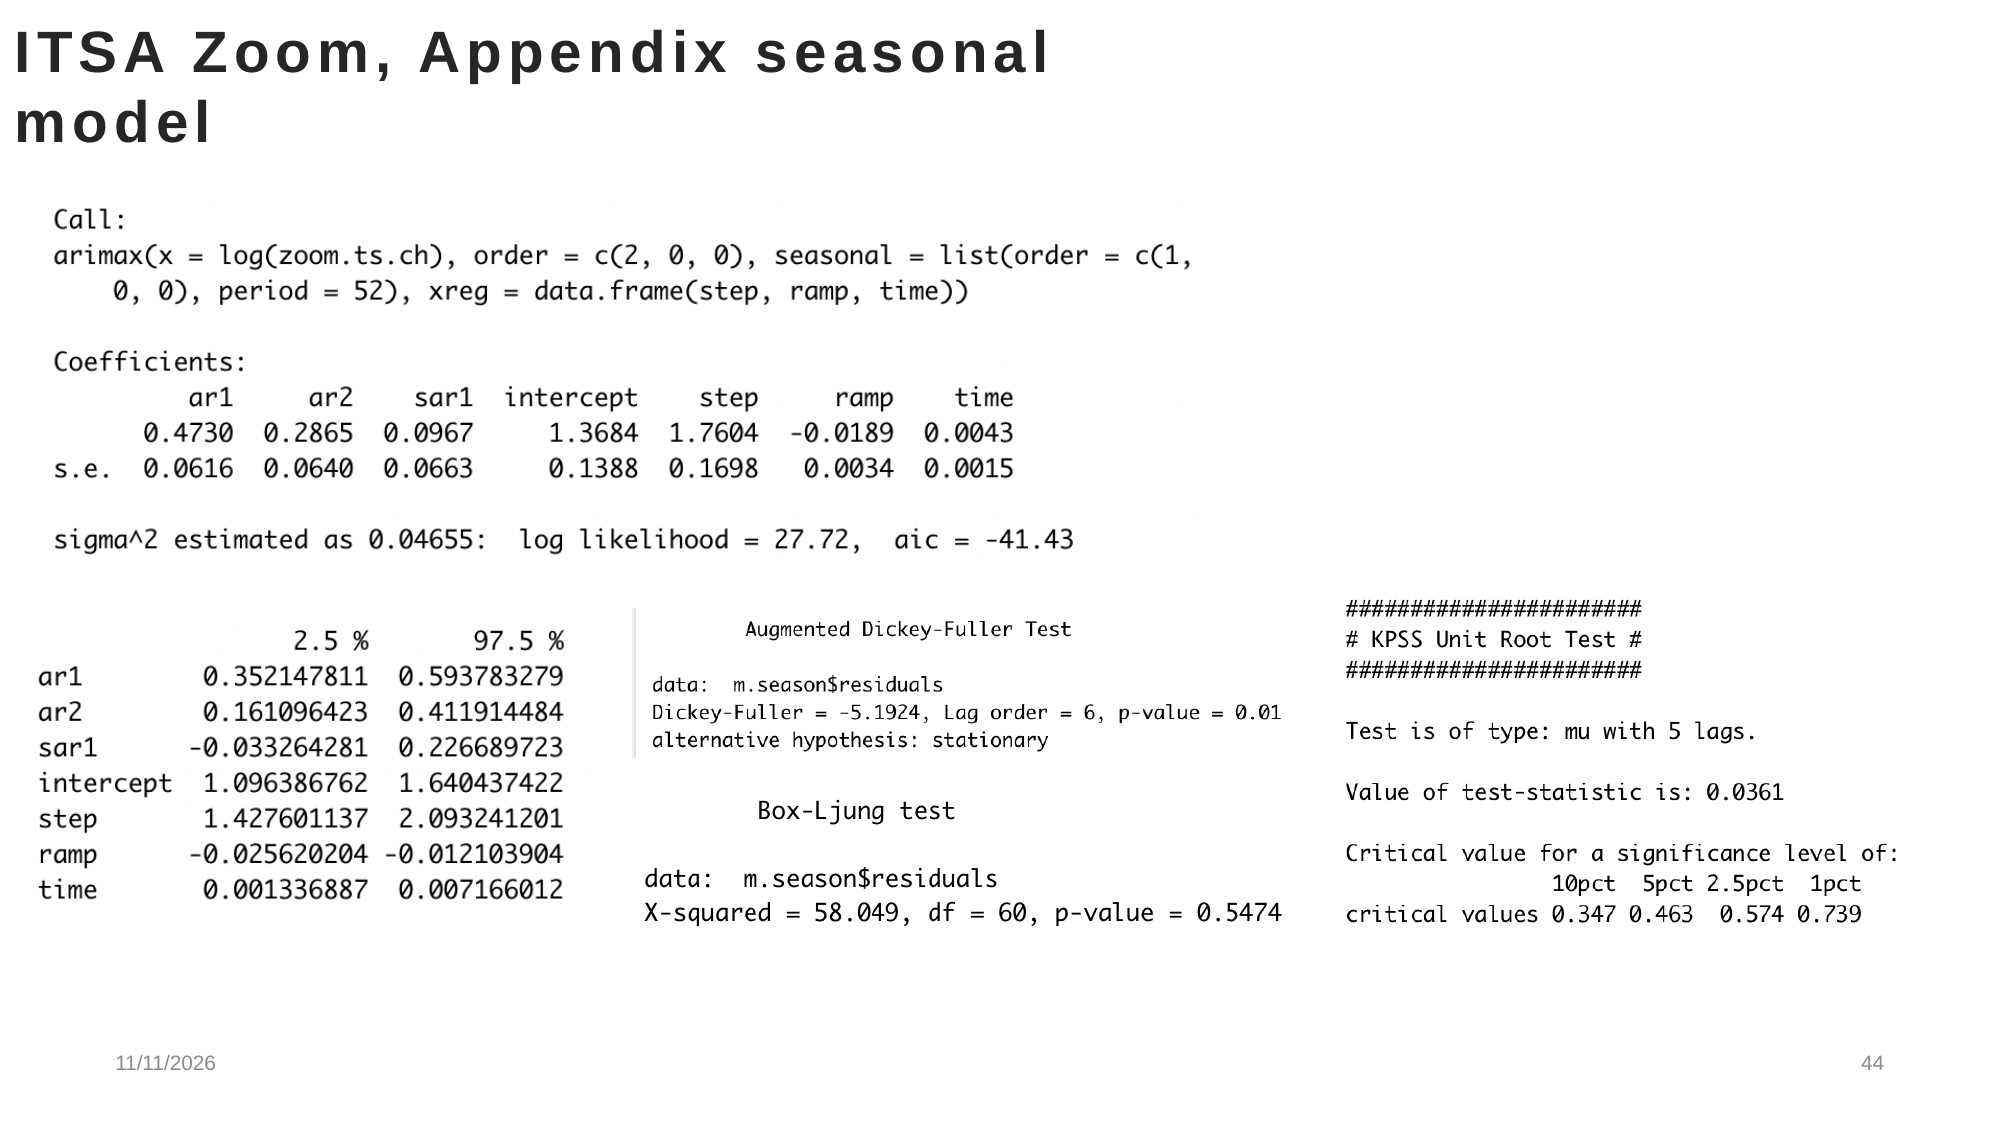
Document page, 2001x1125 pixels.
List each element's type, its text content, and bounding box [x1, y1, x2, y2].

picture [19, 608, 595, 909]
text_box ITSA Zoom, Appendix seasonal model [0, 21, 1167, 148]
picture [1329, 582, 1904, 932]
slide_number 44 [1456, 1035, 1900, 1088]
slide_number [100, 1035, 544, 1088]
picture [631, 777, 1293, 932]
picture [45, 193, 1223, 563]
picture [632, 608, 1293, 758]
